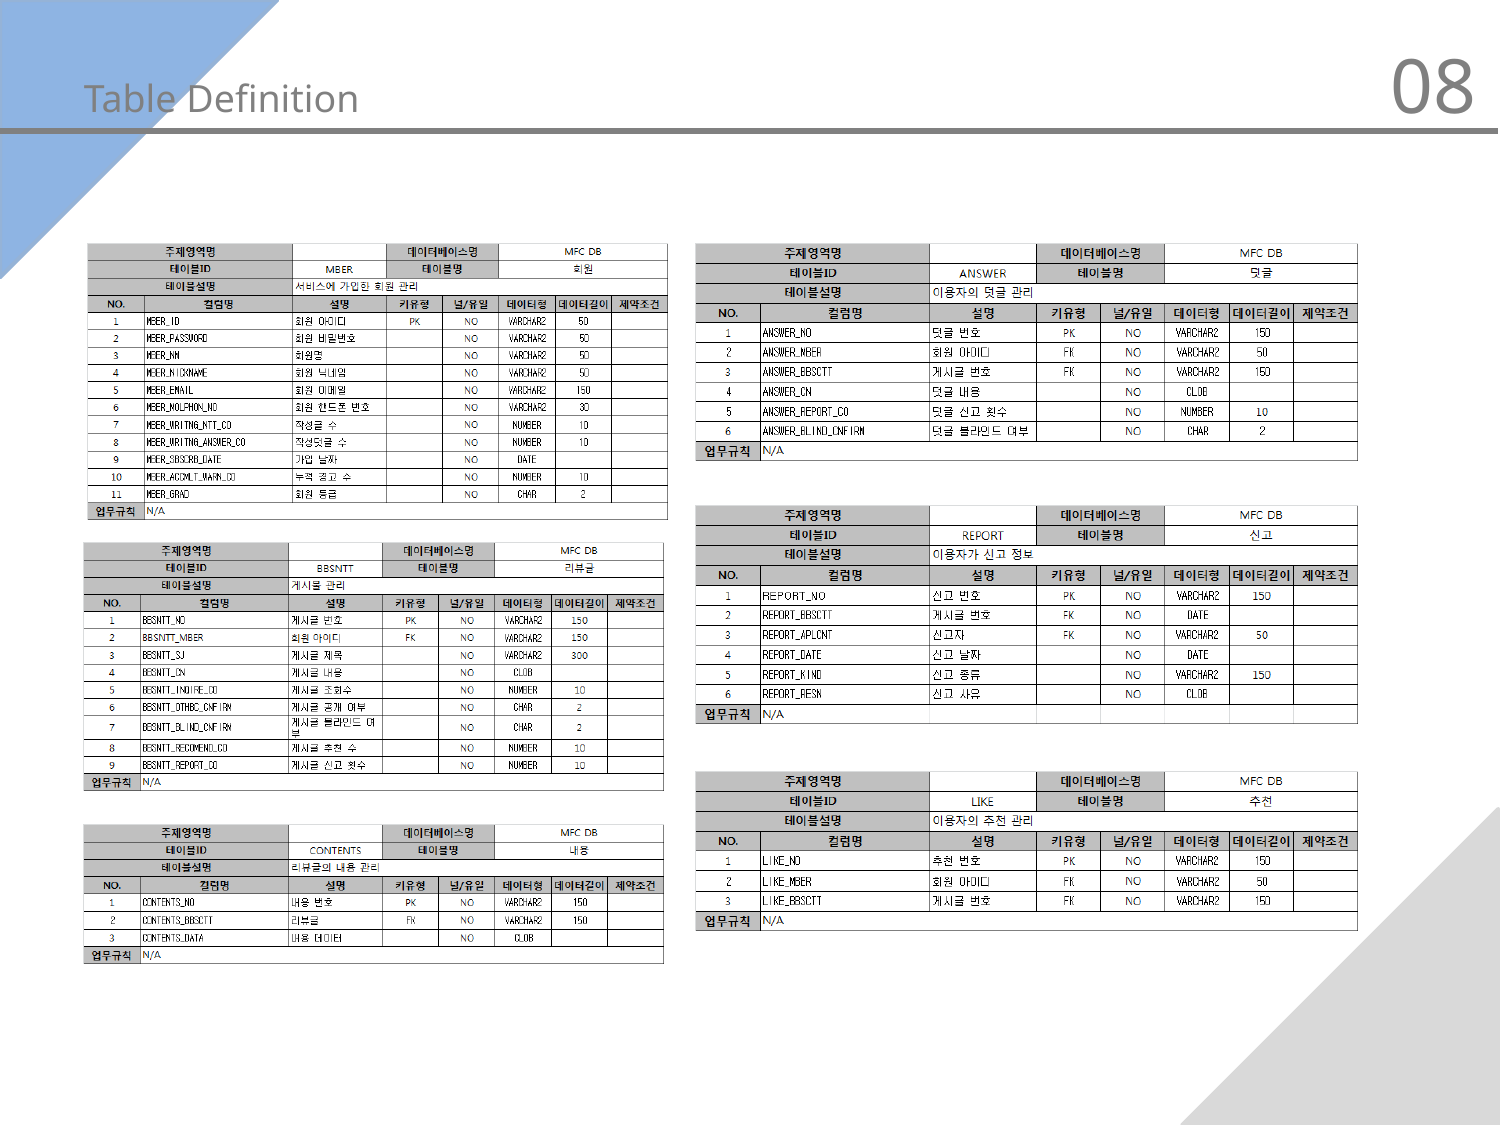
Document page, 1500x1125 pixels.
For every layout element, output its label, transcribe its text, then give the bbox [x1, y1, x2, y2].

picture [83, 542, 664, 792]
picture [695, 505, 1358, 724]
text_box [0, 0, 280, 128]
picture [83, 824, 664, 964]
picture [695, 243, 1358, 461]
picture [695, 771, 1358, 931]
text_box Table Definition [69, 67, 495, 128]
text_box 08 [1376, 30, 1500, 135]
text_box [1180, 807, 1500, 1125]
text_box [0, 139, 141, 280]
picture [87, 242, 668, 520]
